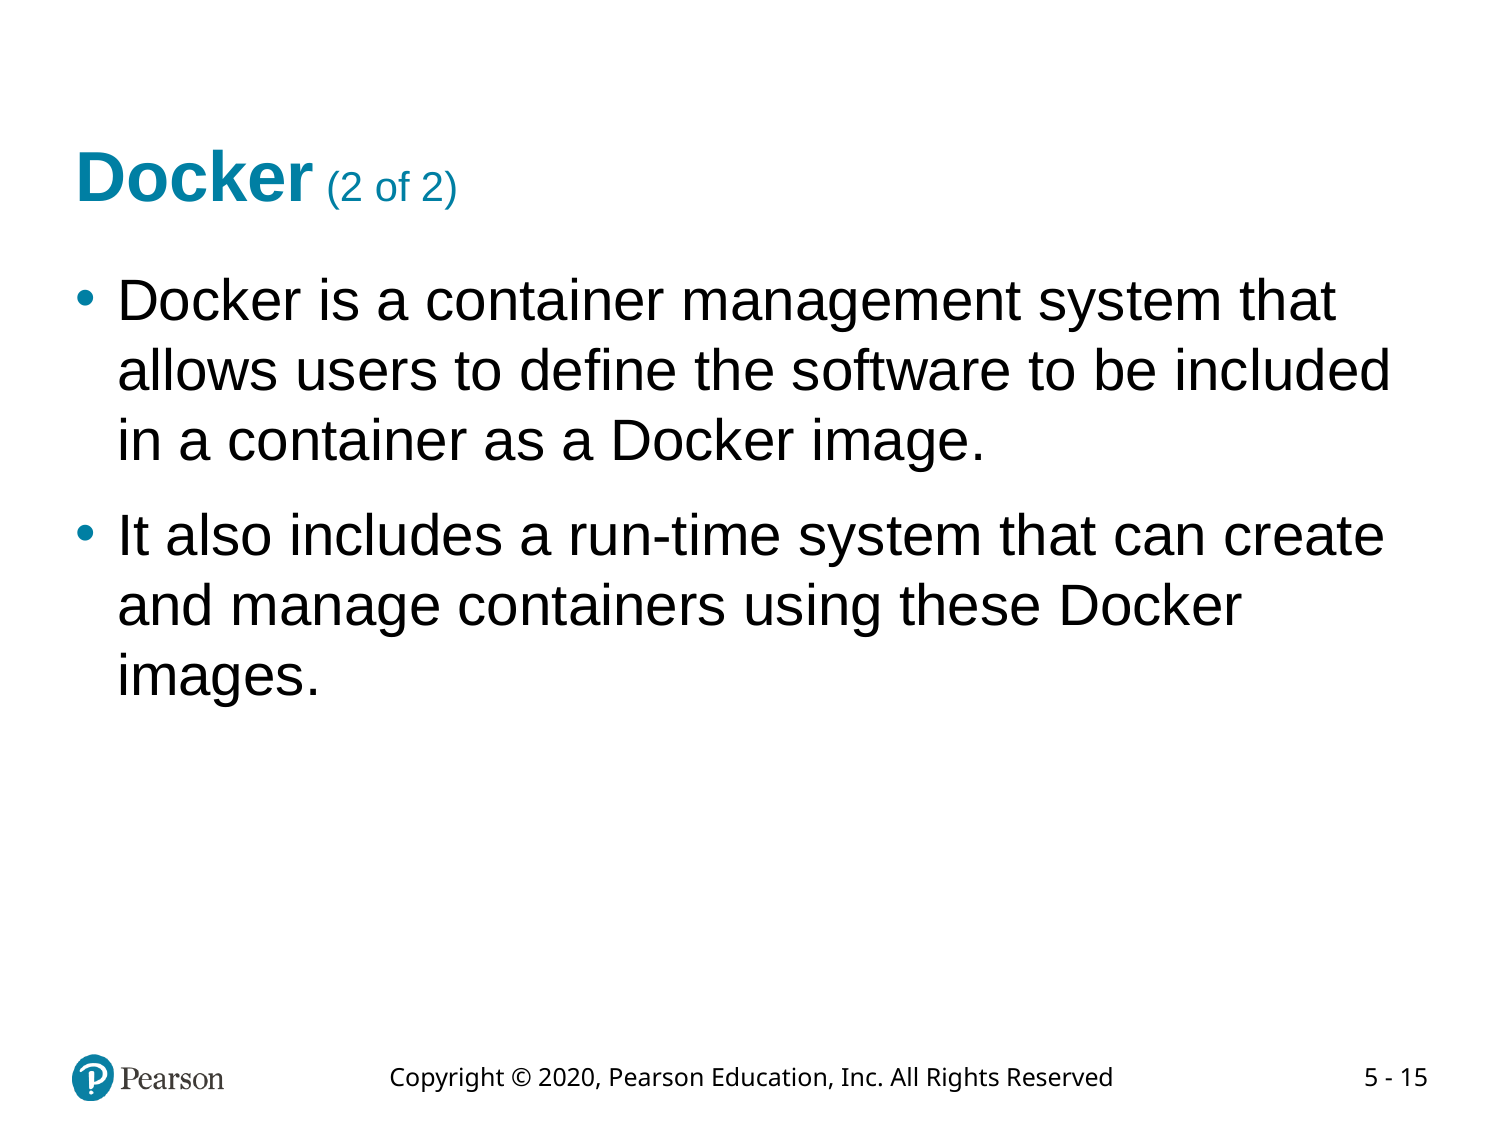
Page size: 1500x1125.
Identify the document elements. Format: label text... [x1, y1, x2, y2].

picture [72, 1054, 89, 1072]
picture [99, 1054, 224, 1101]
picture [81, 1064, 107, 1089]
list Docker is a container management system that allows users to define the software to be included in a container as a Docker image. It also includes a run-time system that can create and manage containers using these Docker images. [75, 262, 1425, 1005]
picture [72, 1087, 83, 1101]
title Docker (2 of 2) [75, 35, 1425, 216]
